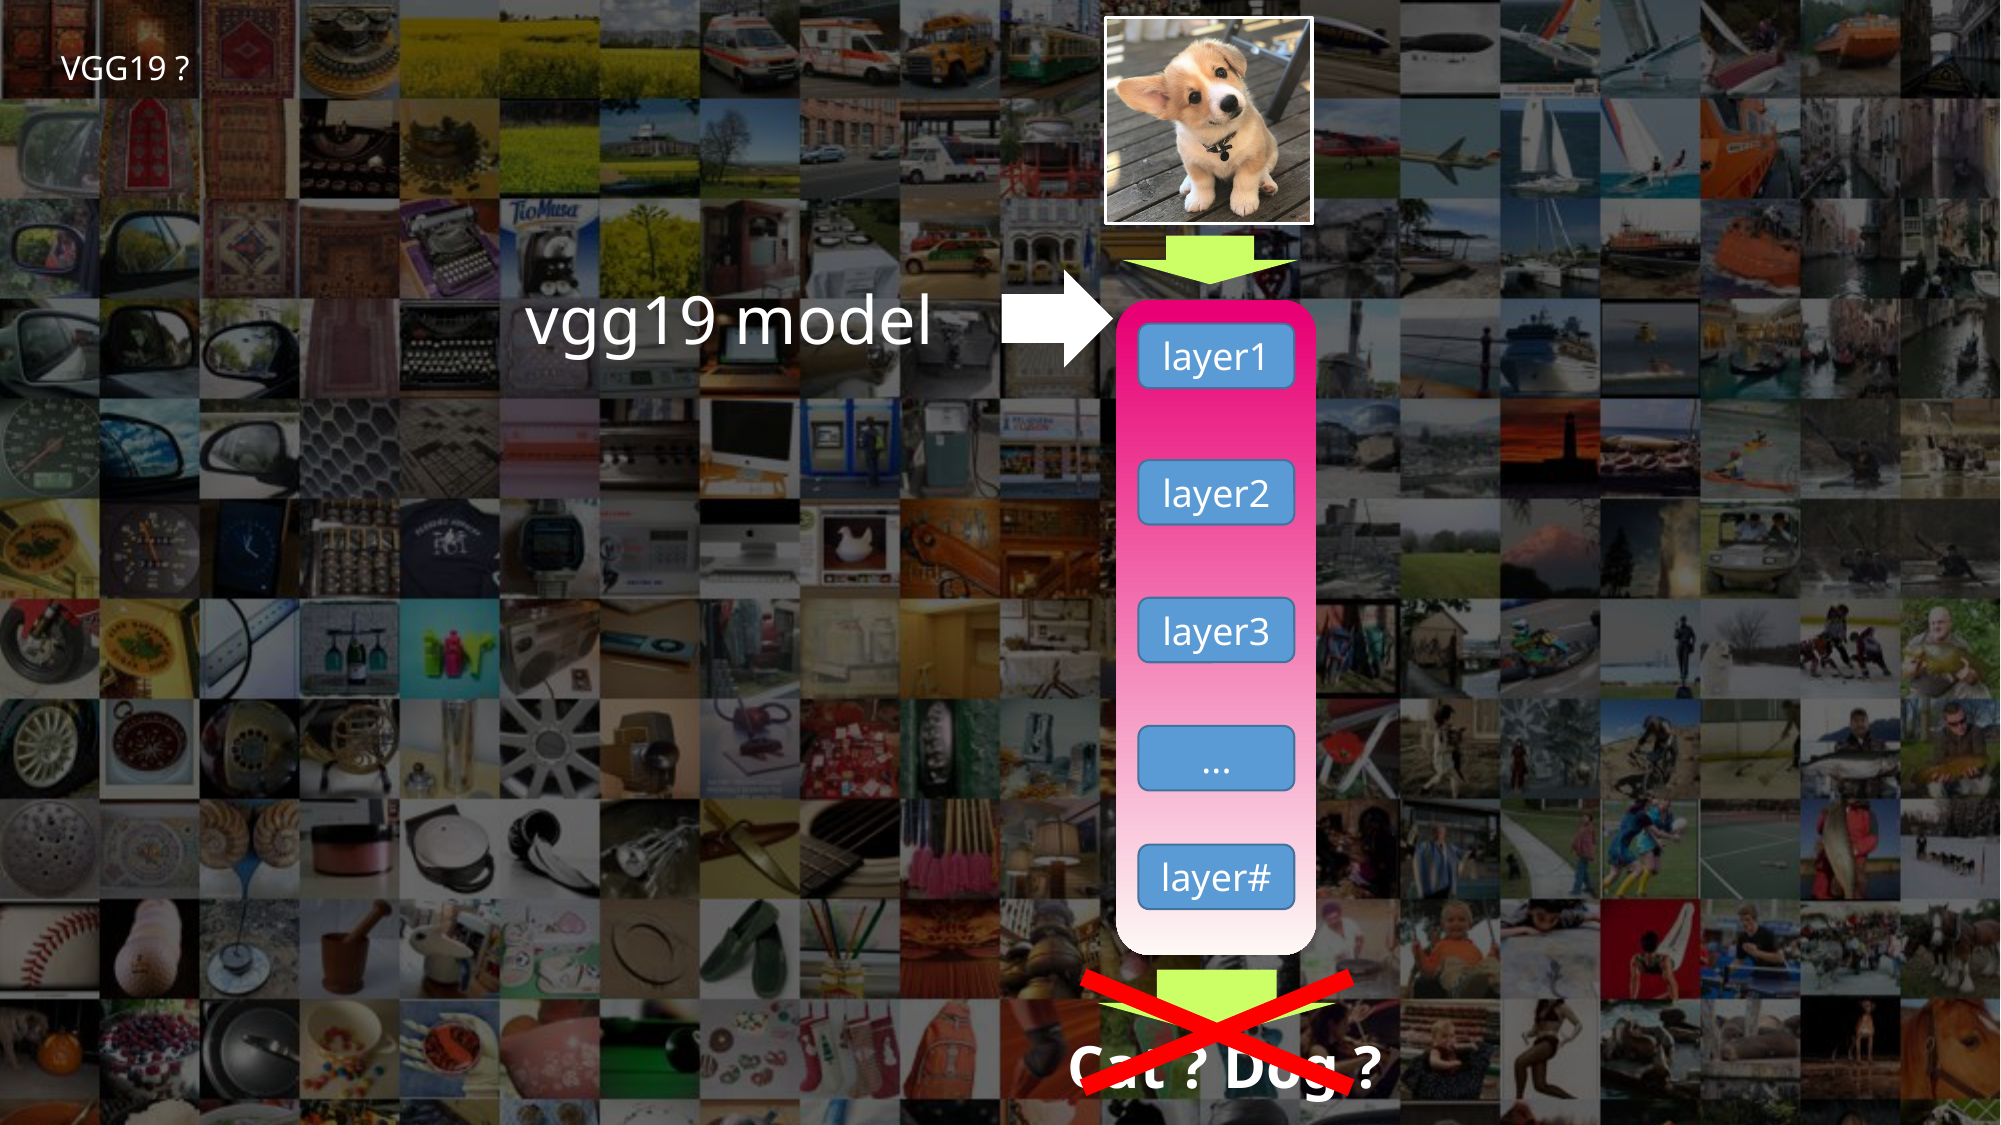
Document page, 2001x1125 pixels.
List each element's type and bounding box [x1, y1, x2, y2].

picture [0, 0, 2001, 1125]
text_box [510, 269, 1114, 368]
